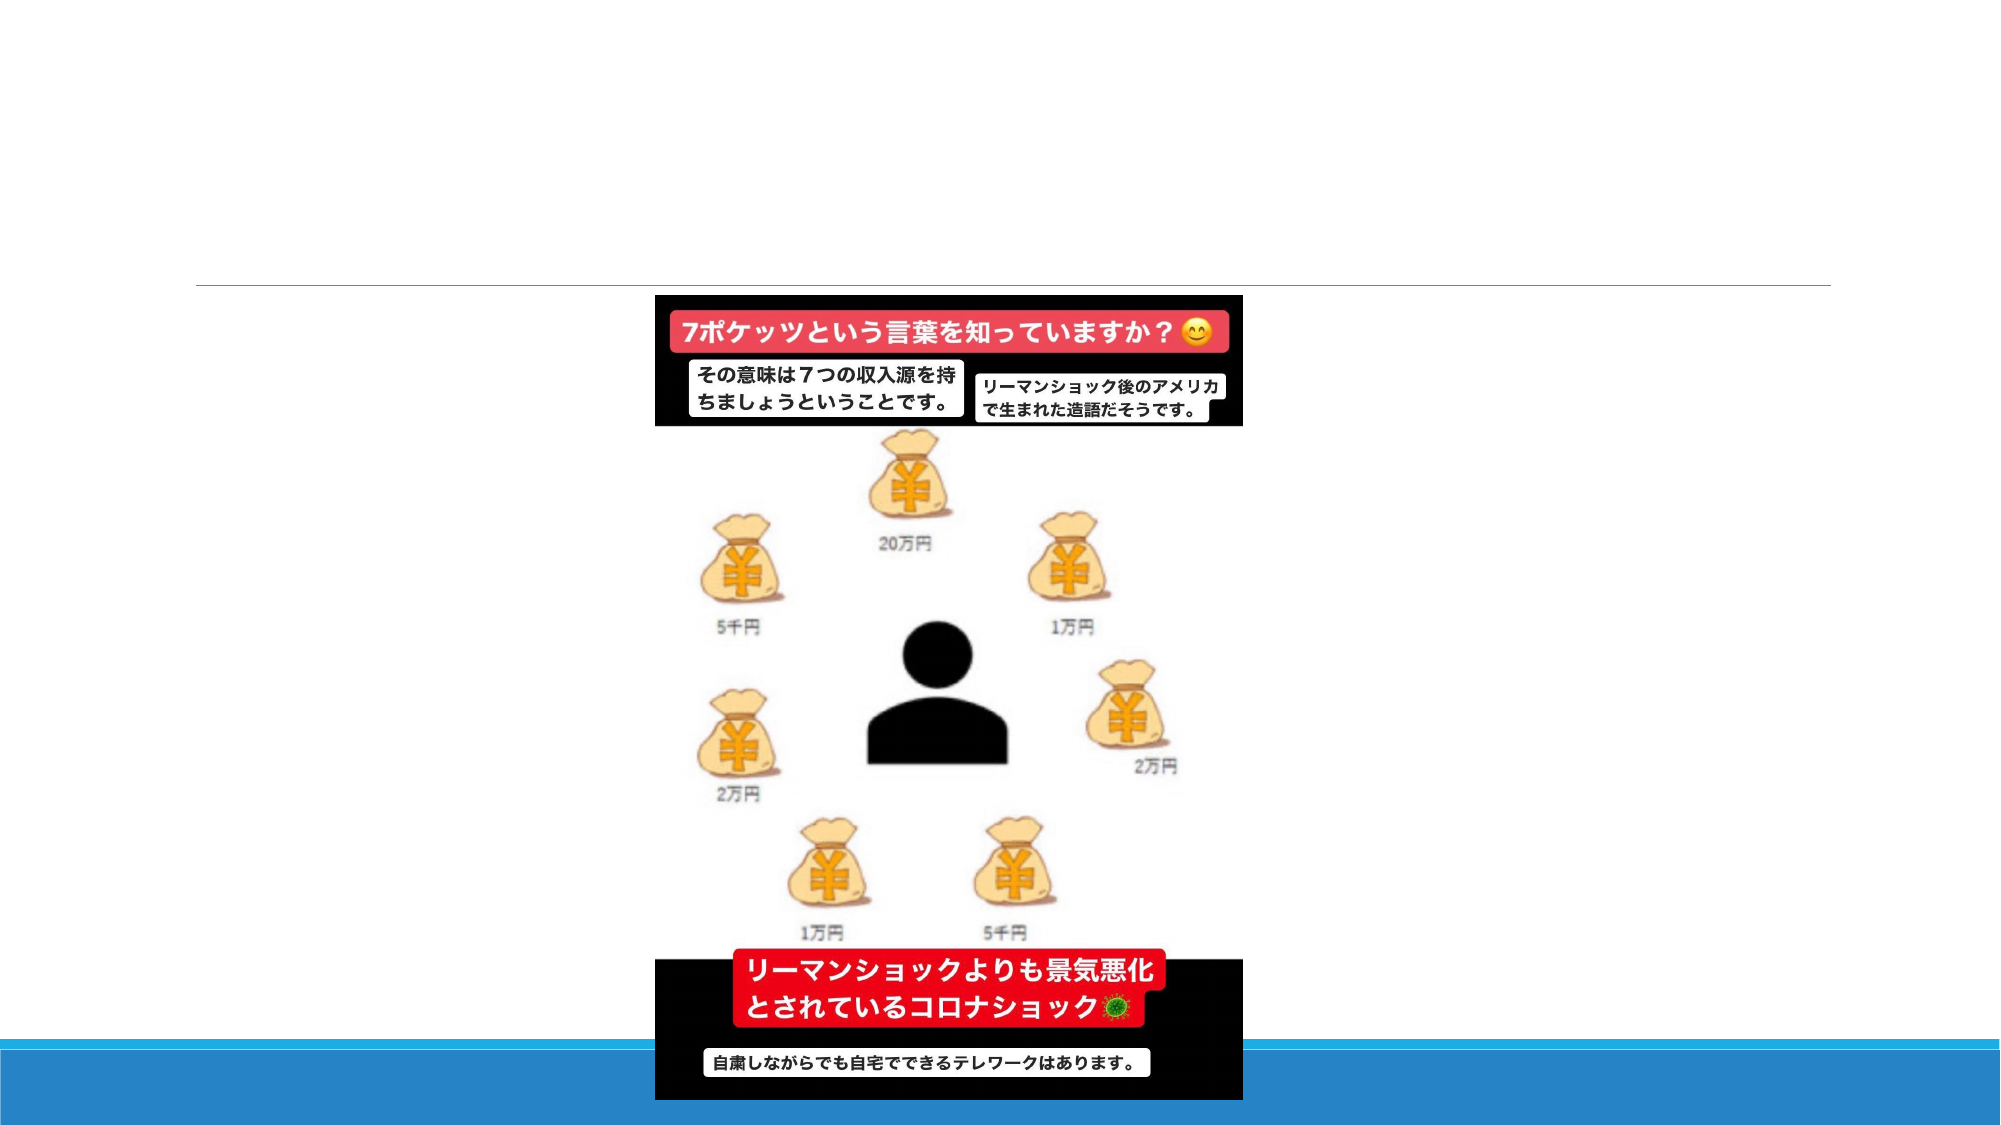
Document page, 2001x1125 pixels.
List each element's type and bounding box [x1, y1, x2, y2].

picture [654, 294, 1243, 1100]
